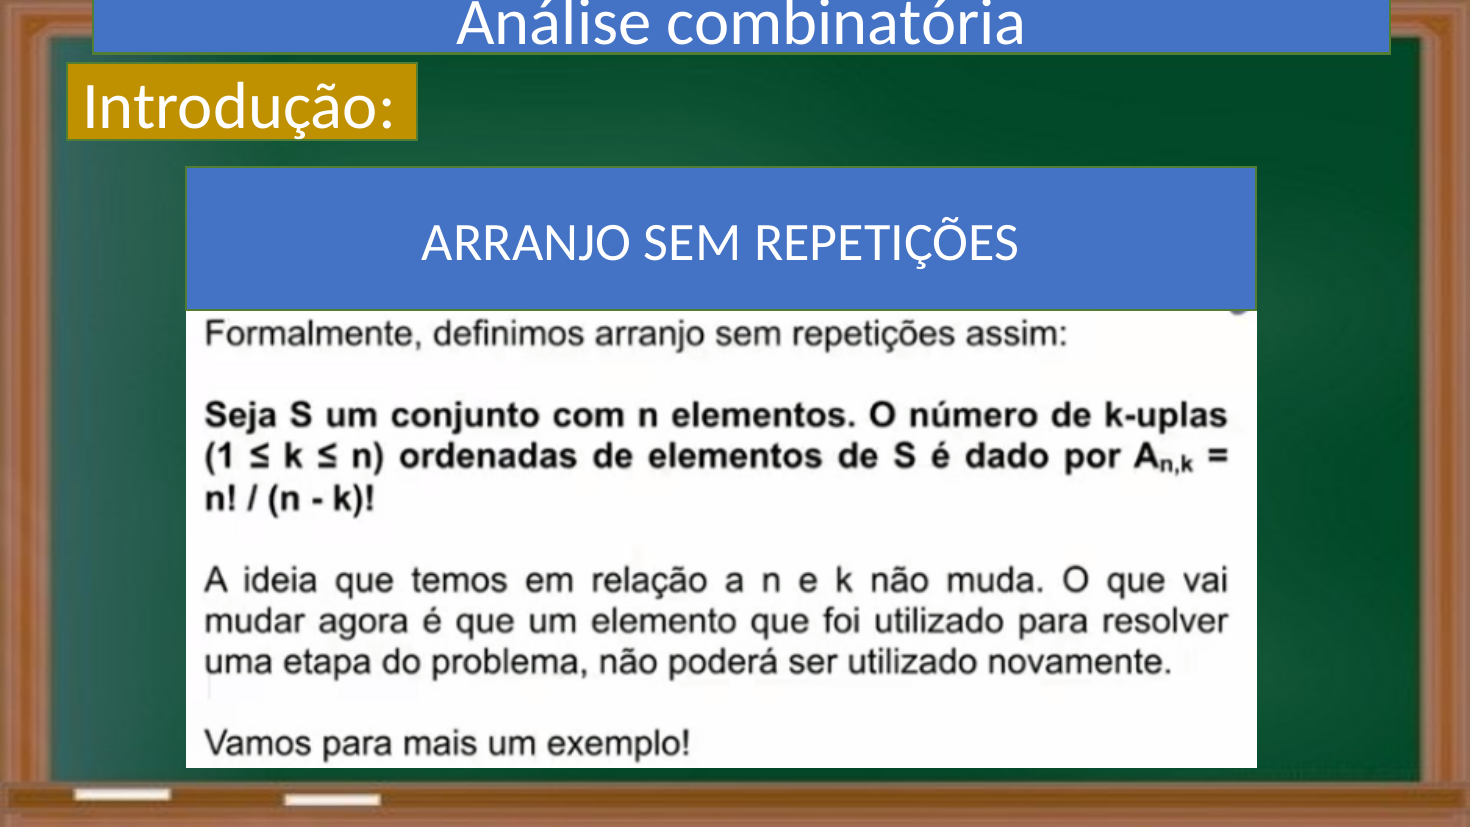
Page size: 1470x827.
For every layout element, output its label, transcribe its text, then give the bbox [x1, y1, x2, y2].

text_box Introdução: [67, 63, 418, 140]
text_box Análise combinatória [93, 0, 1391, 54]
picture [0, 0, 1470, 827]
